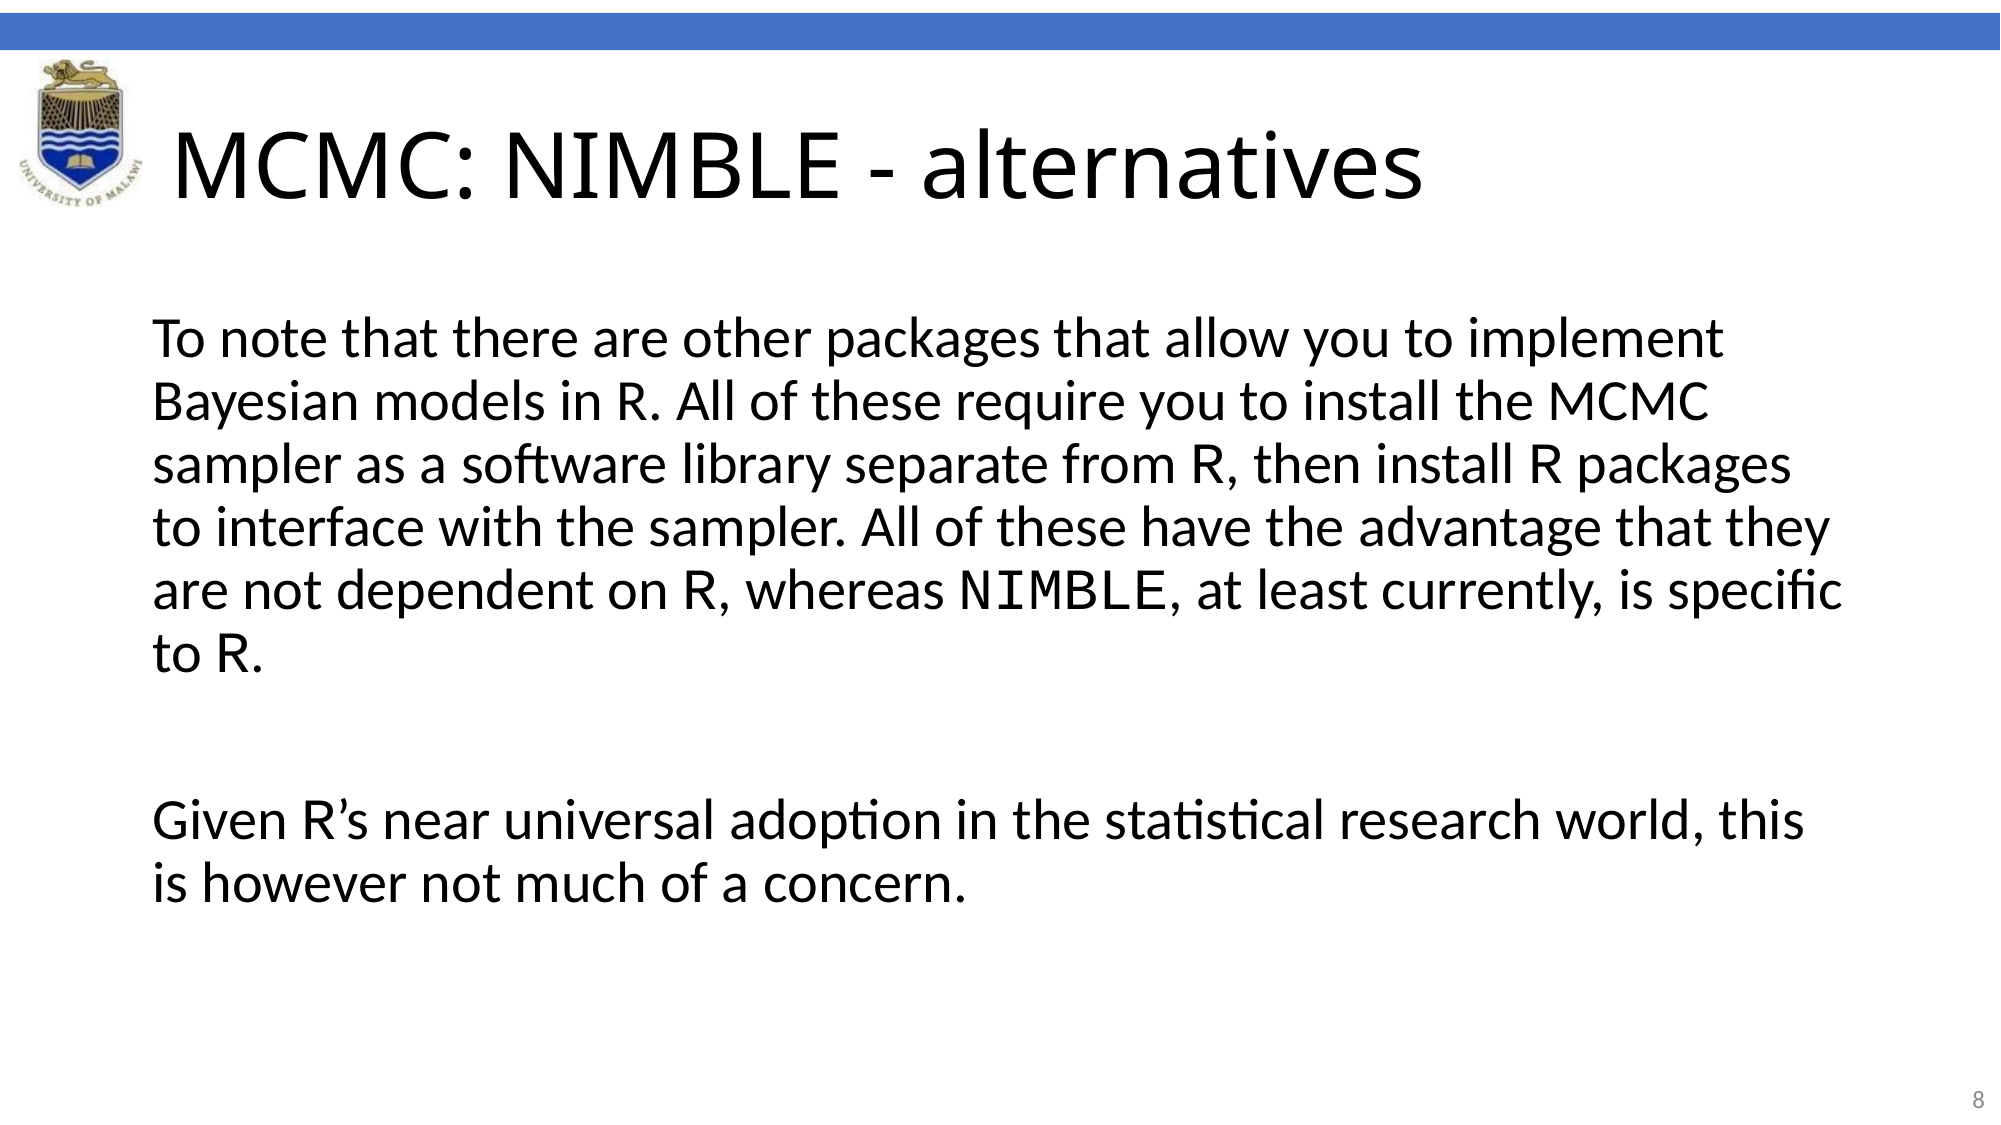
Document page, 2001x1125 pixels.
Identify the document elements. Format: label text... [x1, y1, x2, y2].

slide_number 8 [1550, 1073, 2000, 1125]
title MCMC: NIMBLE - alternatives [155, 59, 1851, 278]
list To note that there are other packages that allow you to implement Bayesian models in R. All of these require you to install the MCMC sampler as a software library separate from R, then install R packages to interface with the sampler. All of these have the advantage that they are not dependent on R, whereas NIMBLE, at least currently, is specific to R. Given R’s near universal adoption in the statistical research world, this is however not much of a concern. [137, 299, 1863, 1066]
picture [19, 59, 143, 207]
